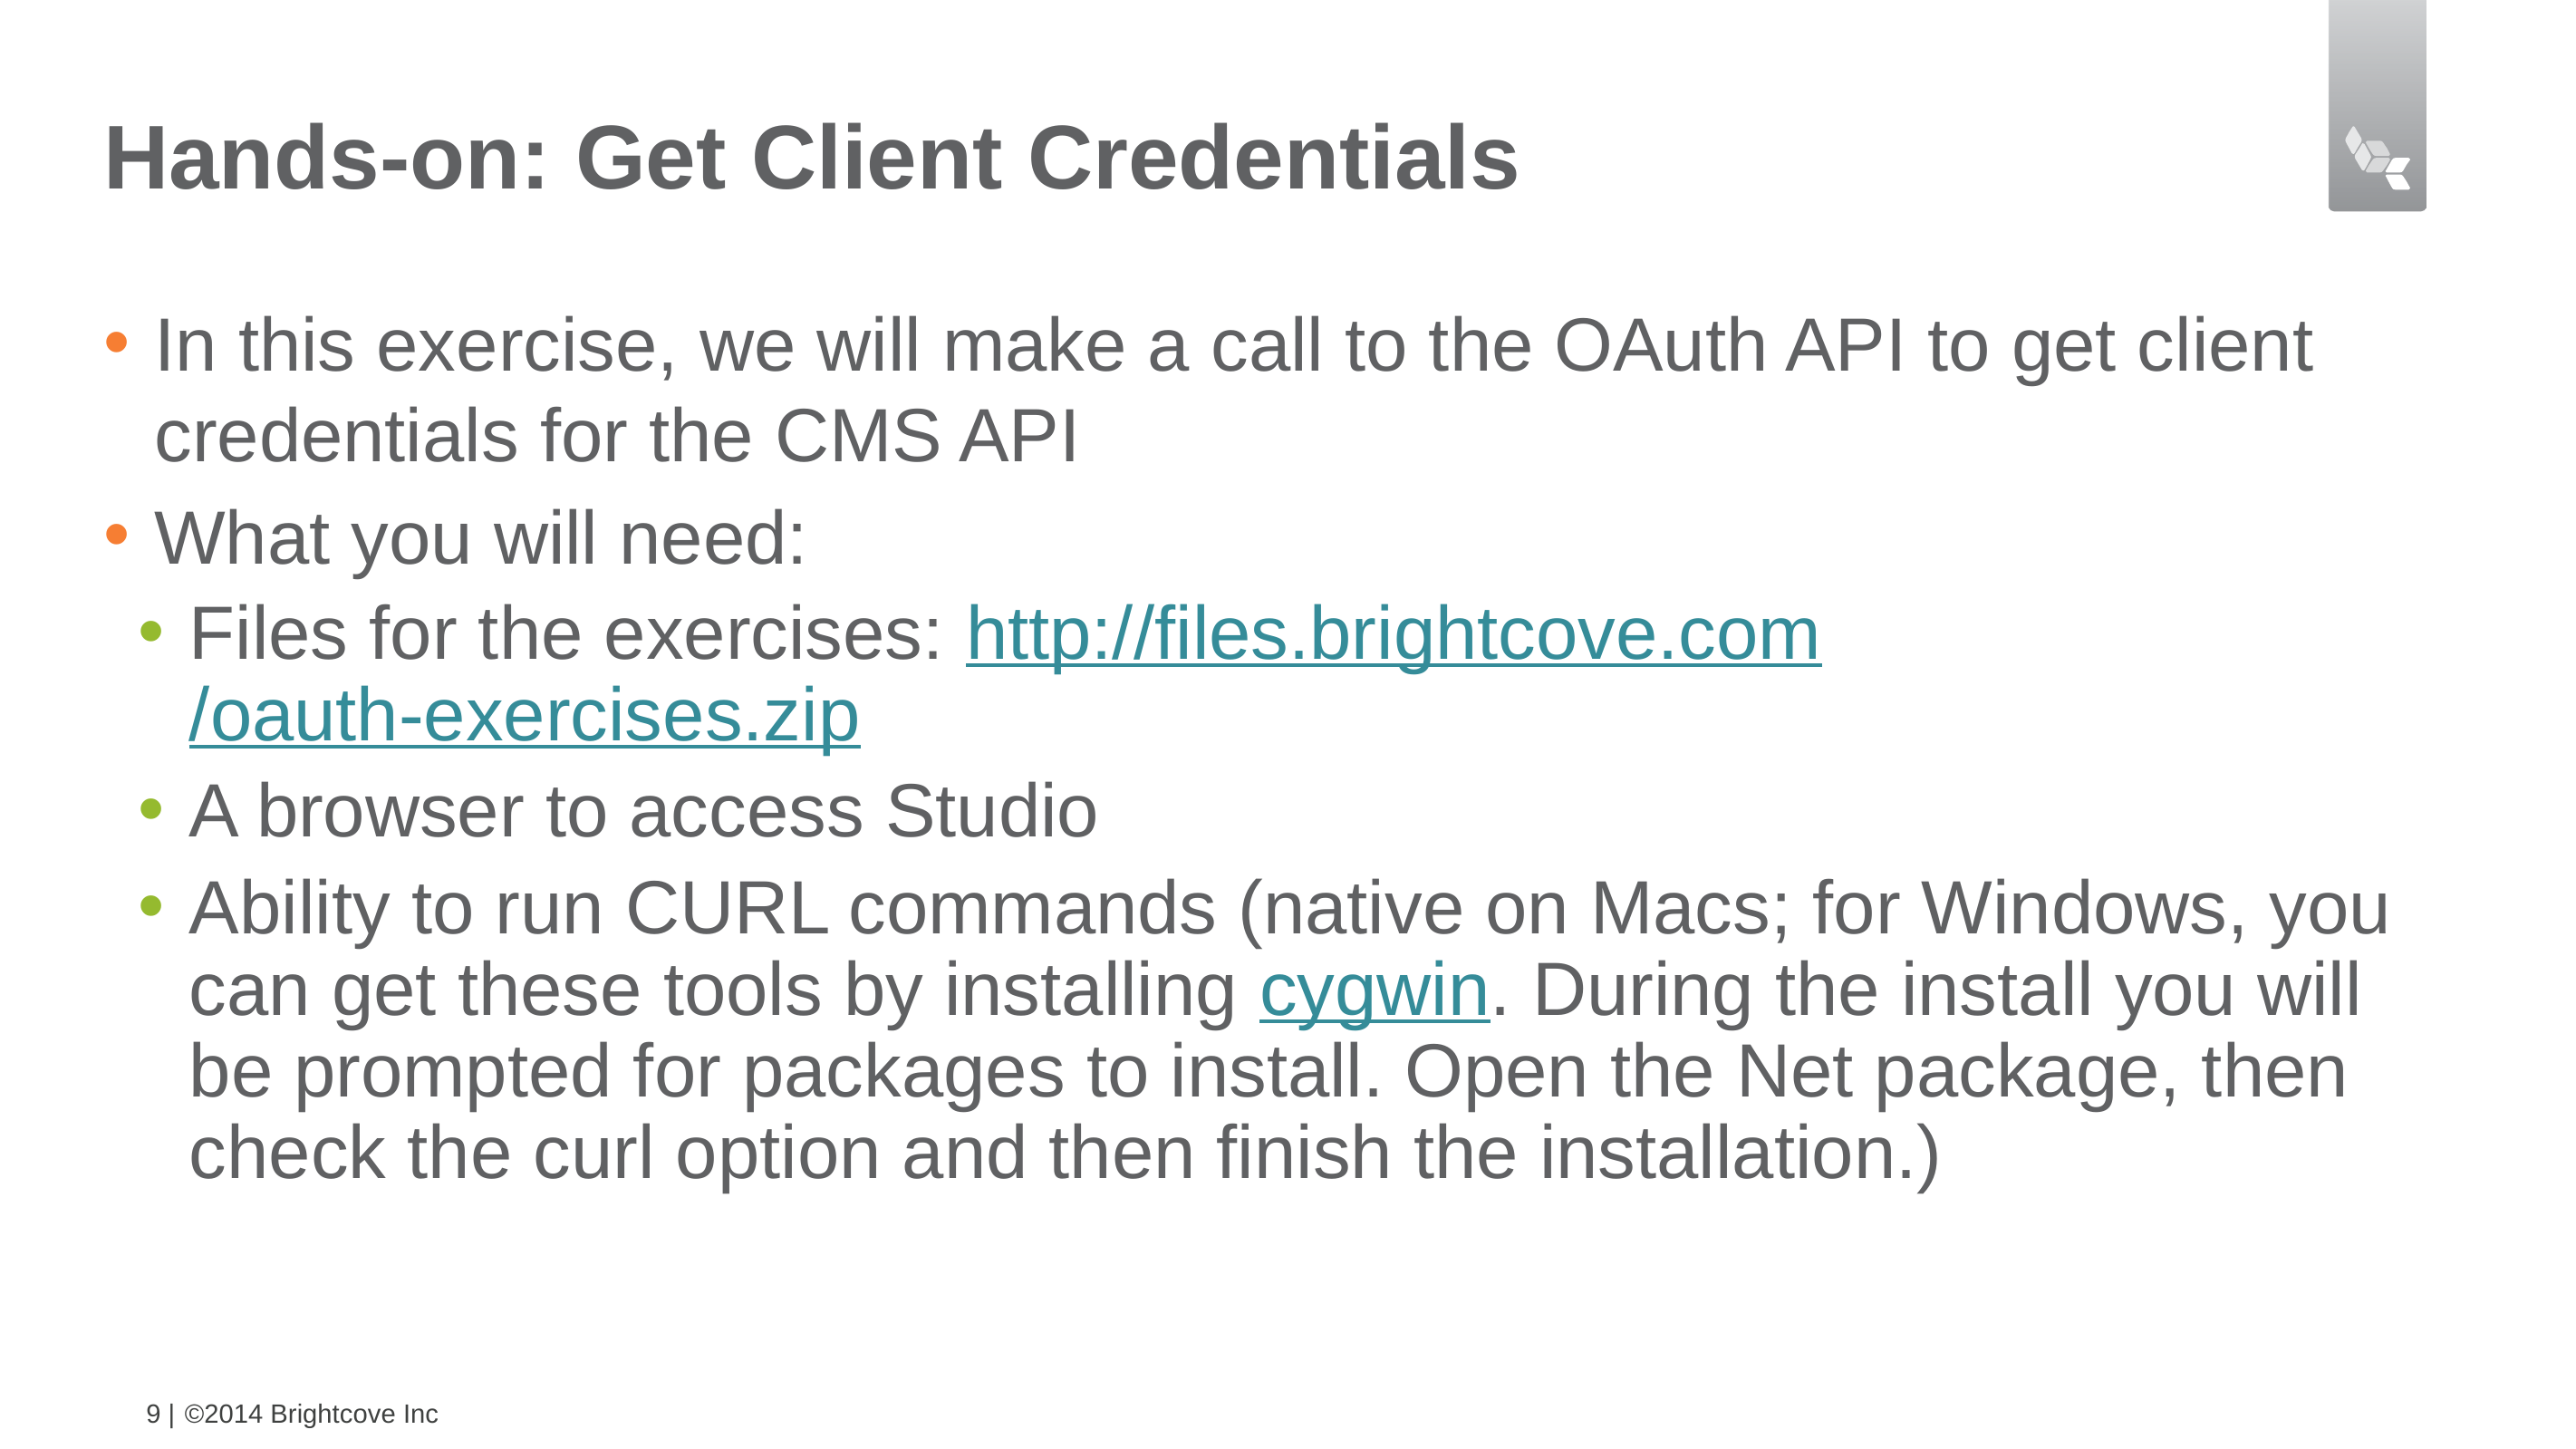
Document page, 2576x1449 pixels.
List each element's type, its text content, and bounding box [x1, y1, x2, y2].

slide_number 9 | [88, 1374, 189, 1449]
title Hands-on: Get Client Credentials [80, 44, 2270, 260]
list In this exercise, we will make a call to the OAuth API to get client credentials for the CMS API What you will need: Files for the exercises: http://files.brightcove.com/oauth-exercises.zip A browser to access Studio Ability to run CURL commands (native on Macs; for Windows, you can get these tools by installing cygwin. During the install you will be prompted for packages to install. Open the Net package, then check the curl option and then finish the installation.) [80, 284, 2441, 1302]
footer ©2014 Brightcove Inc [189, 1374, 988, 1449]
